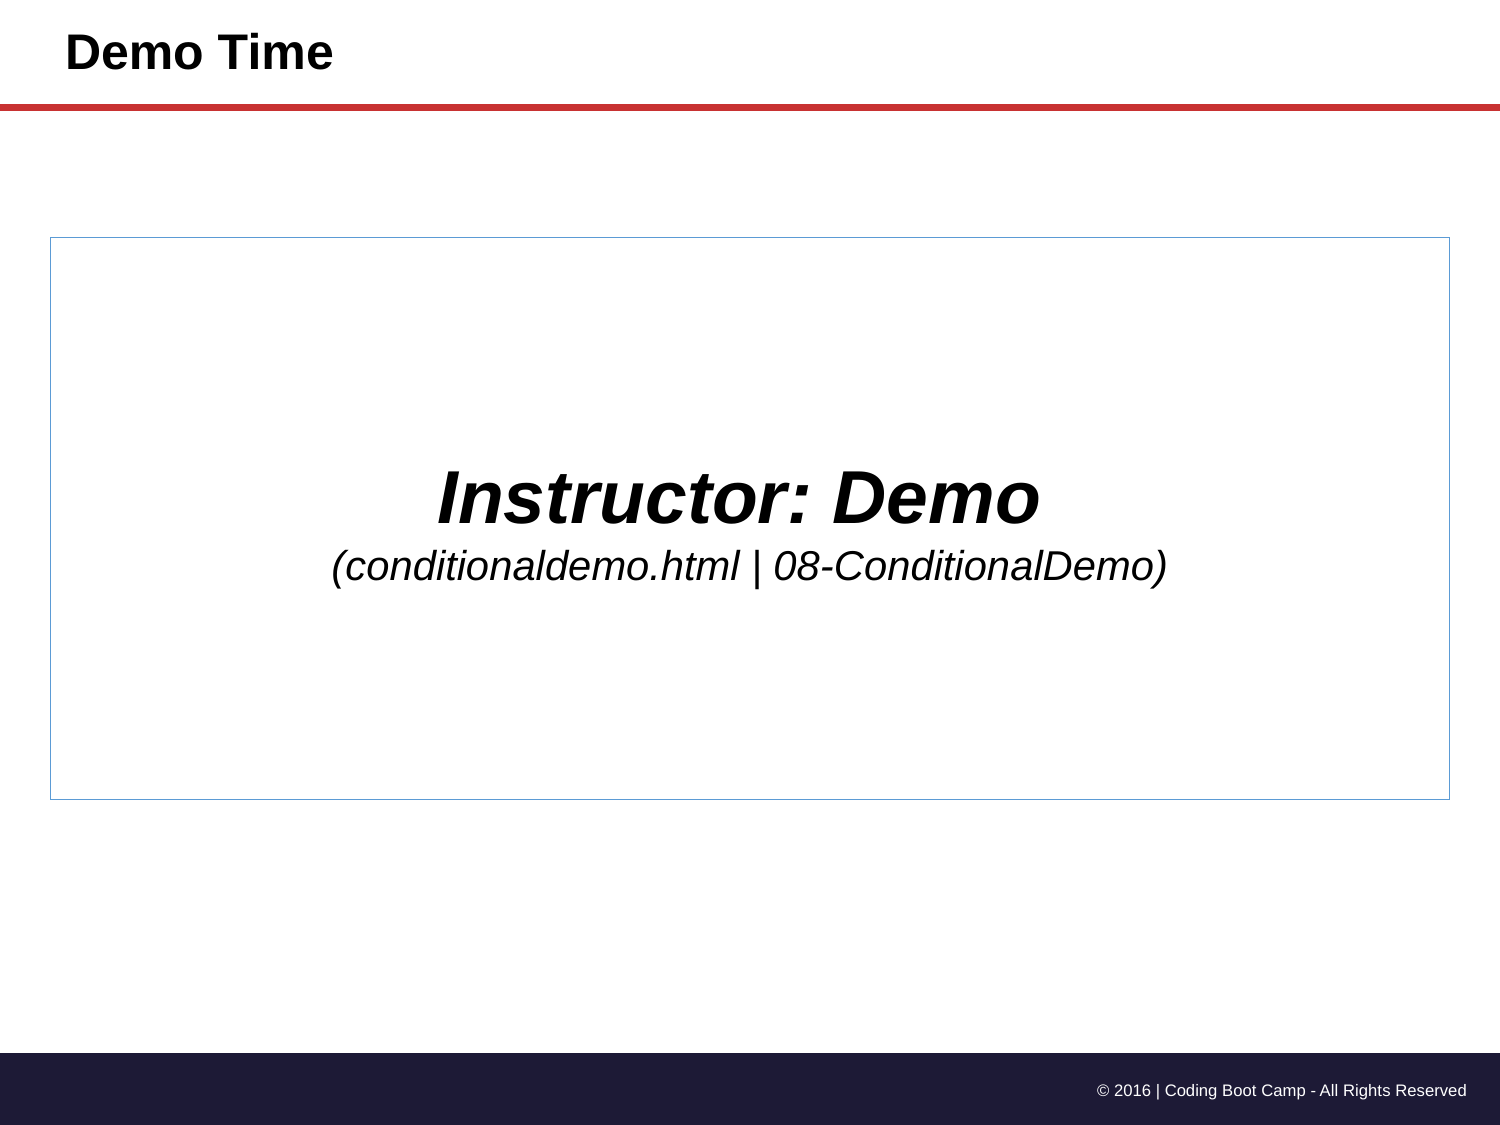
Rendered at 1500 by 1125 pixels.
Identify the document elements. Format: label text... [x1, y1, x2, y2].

text_box Instructor: Demo (conditionaldemo.html | 08-ConditionalDemo) [50, 237, 1450, 800]
title Demo Time [50, 0, 948, 108]
